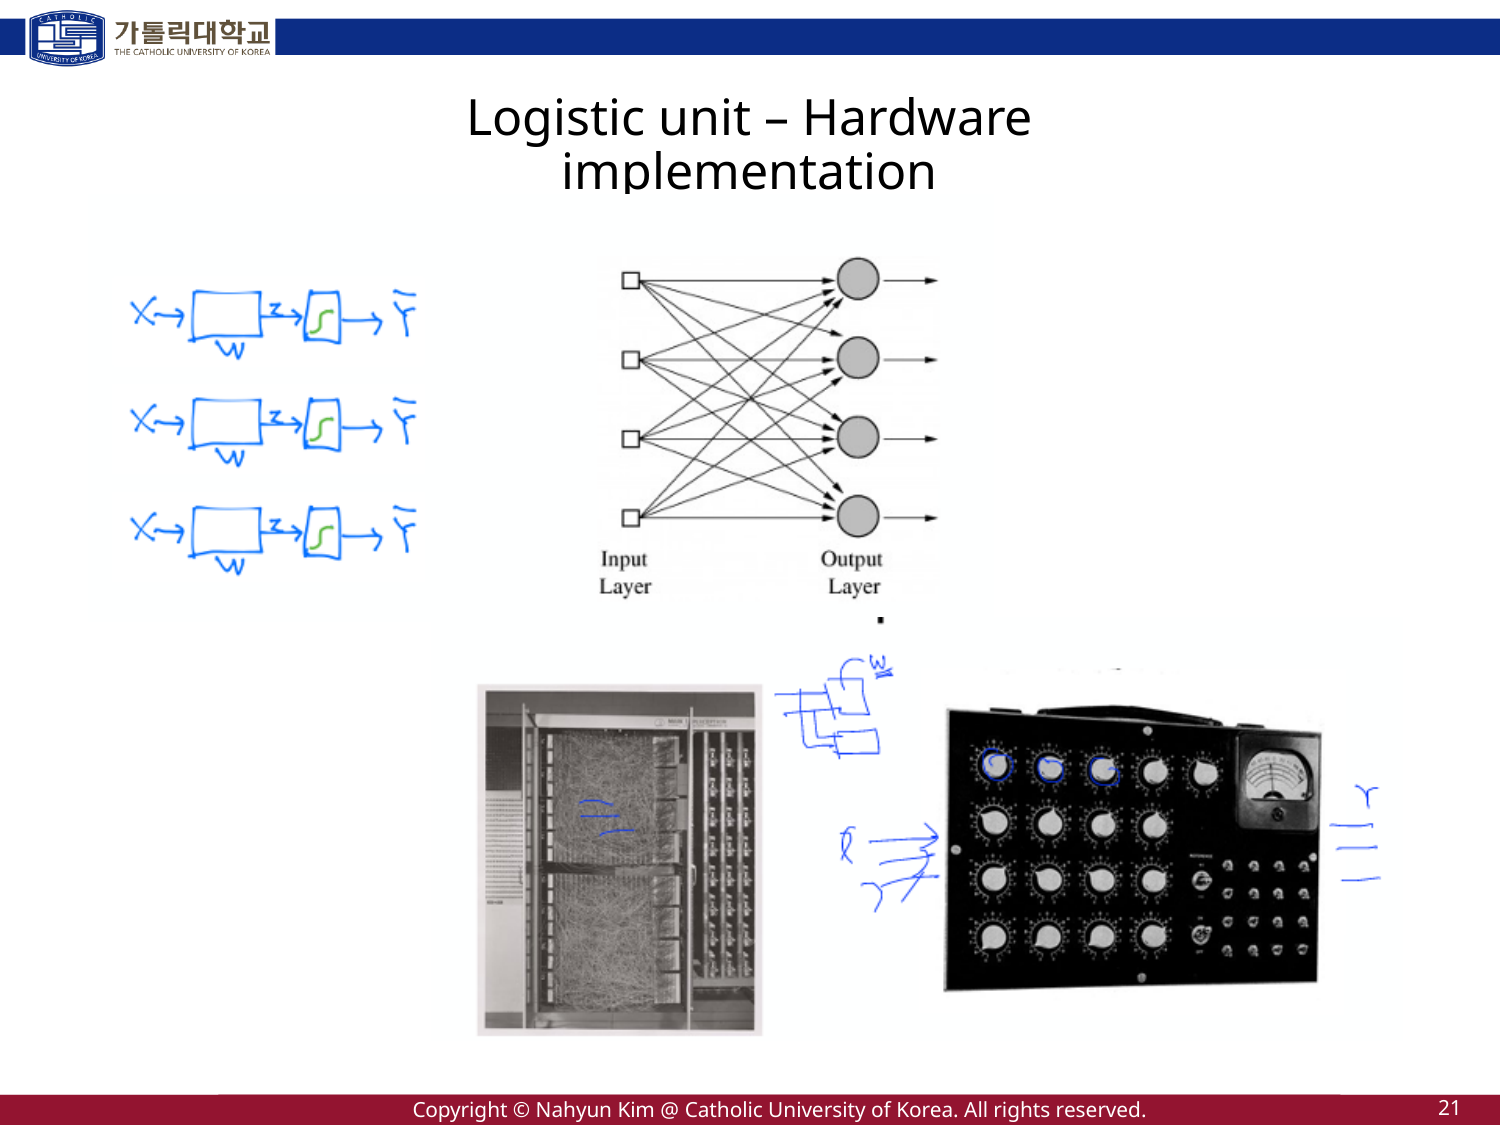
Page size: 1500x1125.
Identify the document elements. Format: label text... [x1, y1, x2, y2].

text_box Copyright © Nahyun Kim @ Catholic University of Korea. All rights reserved. [218, 1094, 1341, 1125]
slide_number 21 [1423, 1093, 1483, 1125]
text_box Logistic unit – Hardware implementation [284, 84, 1216, 168]
picture [88, 194, 1404, 1041]
